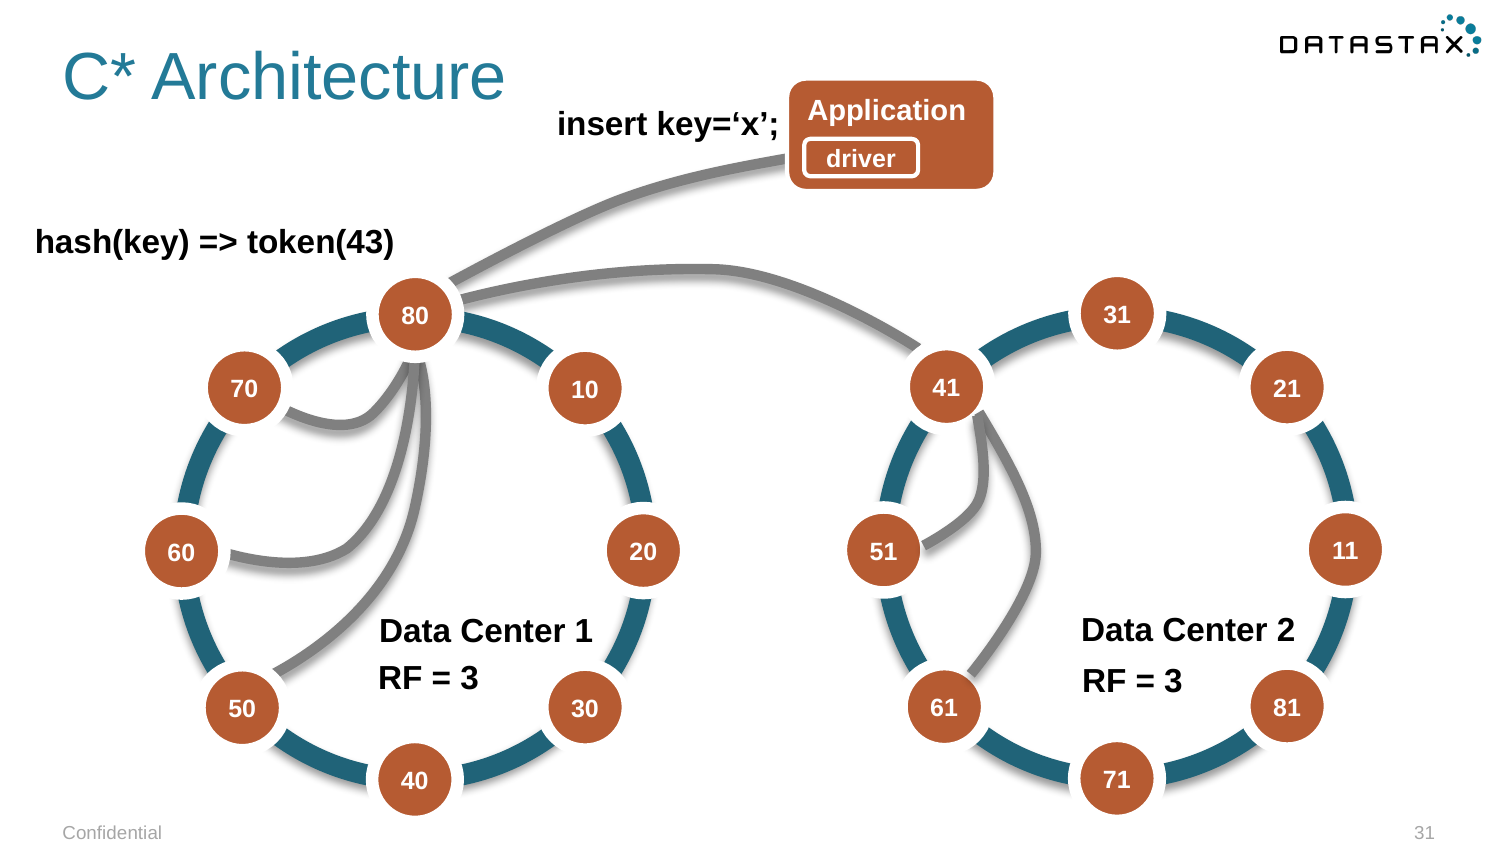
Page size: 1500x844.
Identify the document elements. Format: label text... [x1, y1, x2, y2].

text_box 20 [598, 506, 688, 595]
text_box 31 [1072, 269, 1162, 358]
text_box [980, 319, 1346, 776]
text_box 10 [540, 344, 630, 433]
text_box driver [802, 137, 920, 178]
text_box RF = 3 [1070, 653, 1214, 719]
text_box [923, 415, 985, 547]
text_box [888, 423, 968, 531]
text_box 30 [540, 663, 630, 752]
text_box 70 [200, 343, 289, 432]
text_box hash(key) => token(43) [22, 214, 435, 258]
text_box [186, 320, 643, 777]
text_box 21 [1242, 343, 1332, 432]
text_box [448, 158, 785, 285]
title C* Architecture [62, 32, 1300, 118]
text_box [458, 268, 919, 350]
text_box 50 [197, 663, 287, 752]
text_box 51 [839, 505, 928, 595]
text_box [970, 411, 1037, 675]
slide_number 31 [1110, 820, 1436, 844]
text_box Application [785, 77, 997, 193]
text_box 41 [902, 342, 991, 431]
picture [1273, 7, 1485, 70]
text_box 60 [137, 506, 226, 596]
text_box 11 [1301, 505, 1390, 594]
footer Confidential [62, 820, 638, 844]
text_box insert key=‘x’; [545, 96, 699, 140]
text_box 80 [370, 270, 460, 359]
text_box [889, 531, 968, 669]
text_box 71 [1072, 734, 1162, 823]
text_box 61 [899, 662, 989, 751]
text_box 81 [1242, 661, 1332, 751]
text_box 40 [370, 735, 460, 824]
